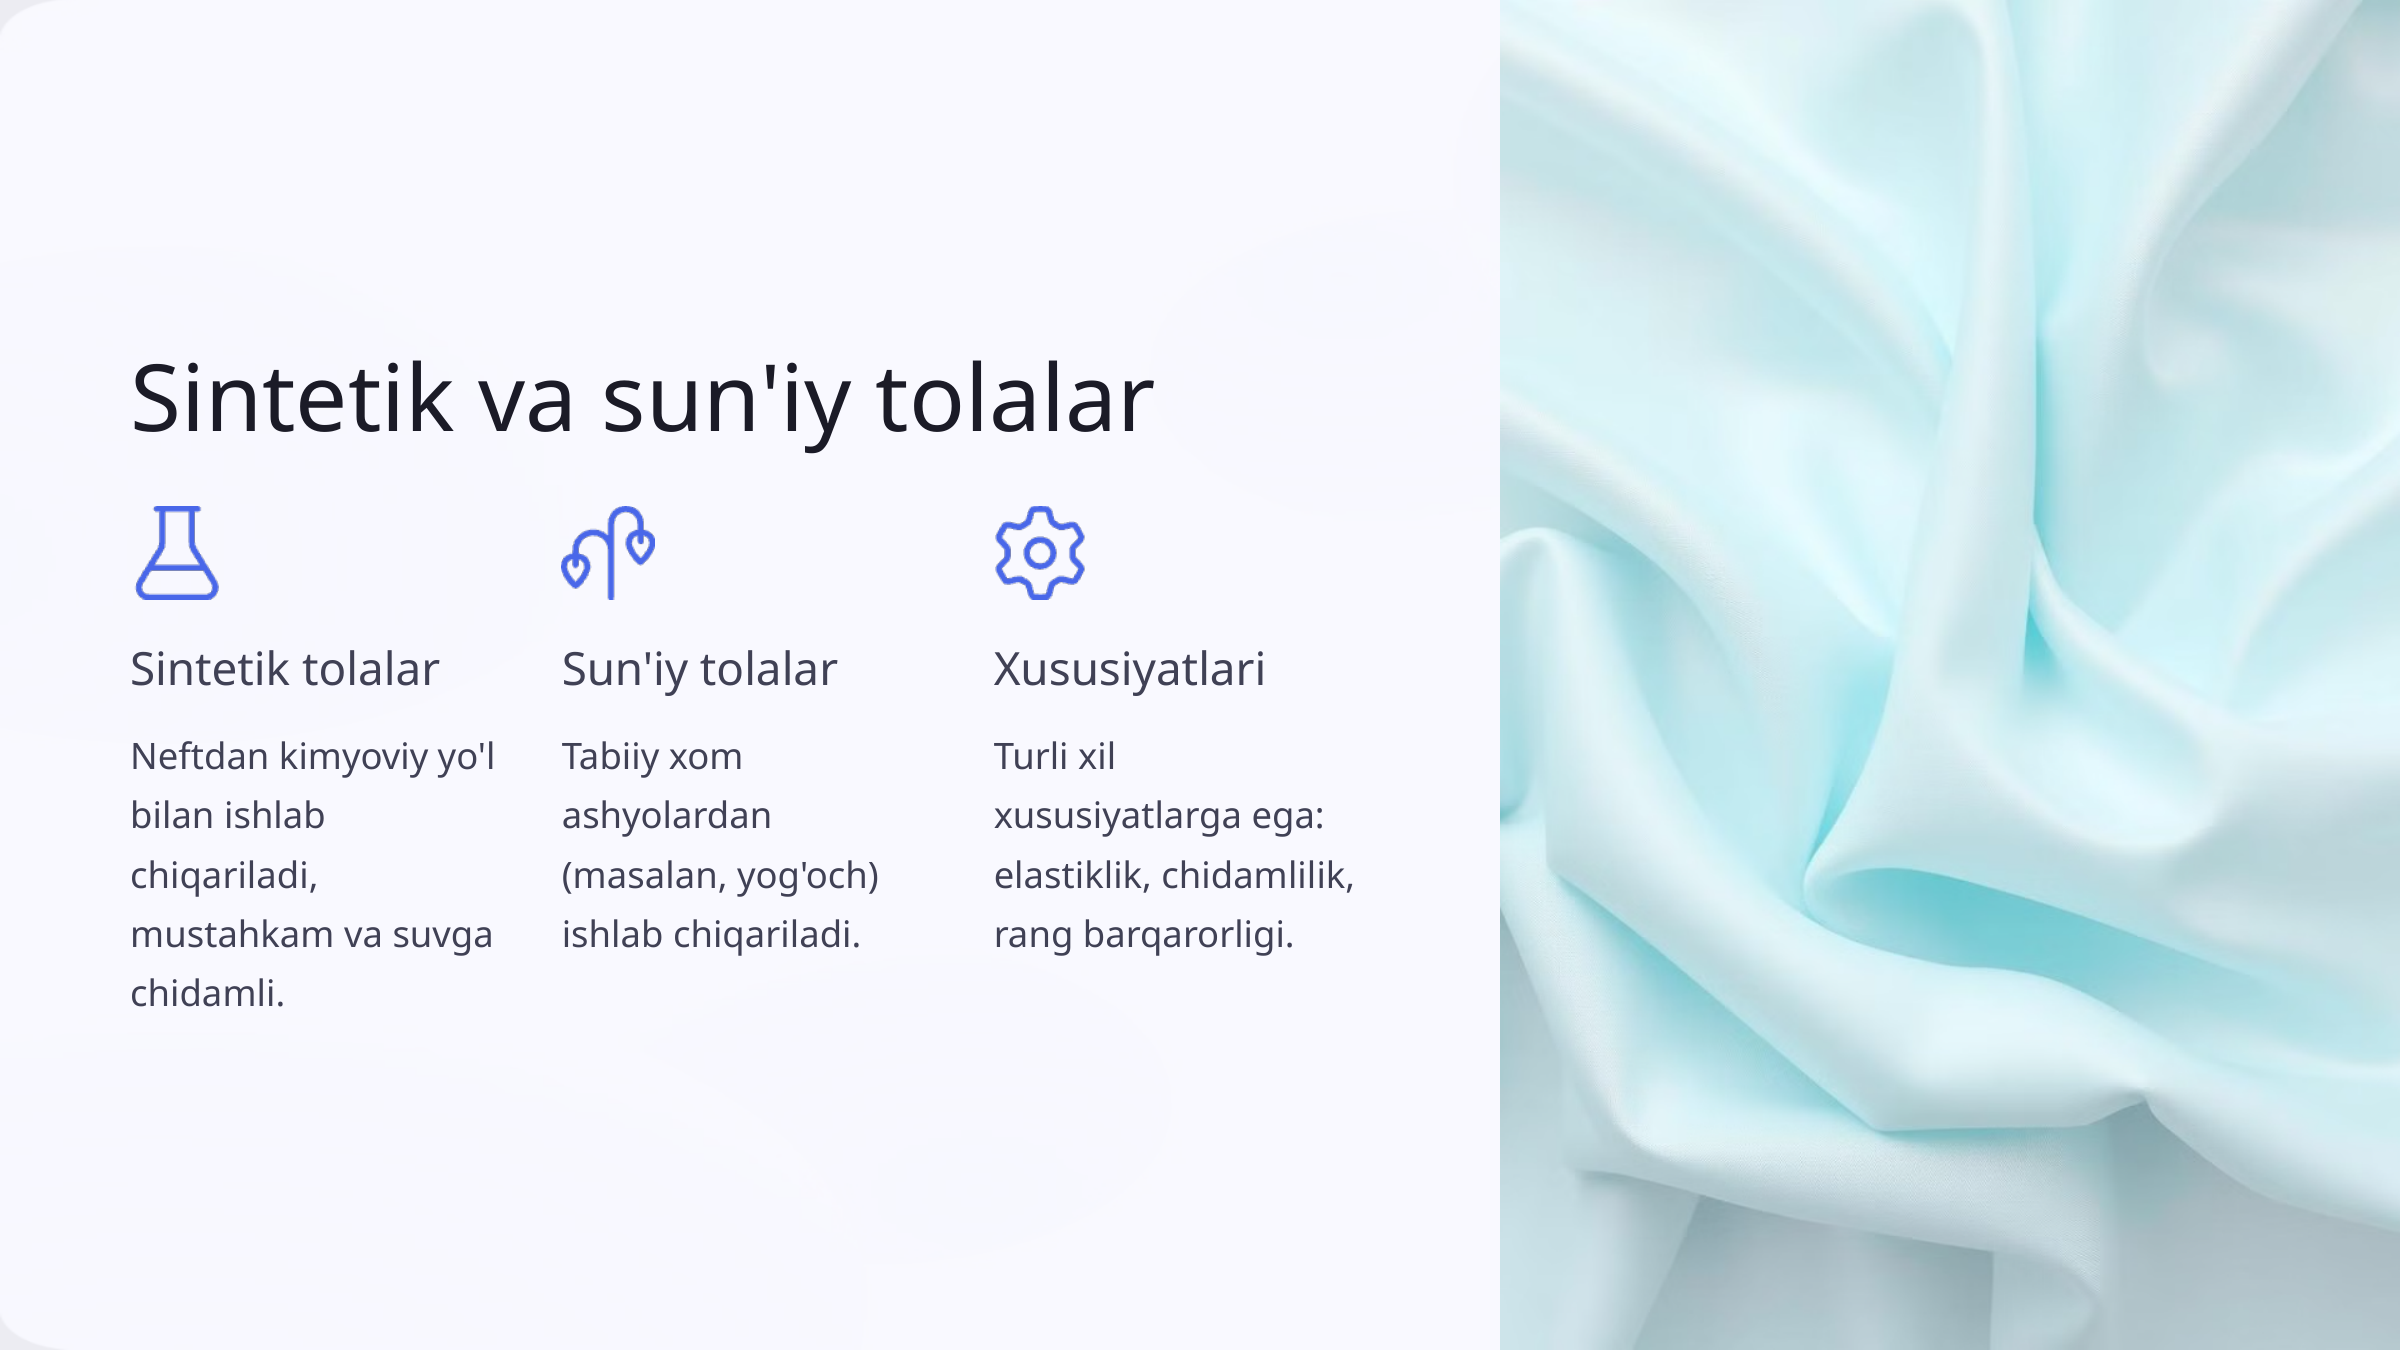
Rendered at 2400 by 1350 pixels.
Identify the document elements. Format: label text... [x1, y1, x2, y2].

text_box Xususiyatlari [993, 637, 1370, 696]
text_box Neftdan kimyoviy yo'l bilan ishlab chiqariladi, mustahkam va suvga chidamli. [130, 717, 507, 1016]
picture [561, 506, 655, 600]
text_box Sun'iy tolalar [561, 637, 938, 696]
picture [1499, 0, 2400, 1350]
picture [130, 506, 224, 600]
picture [993, 506, 1087, 600]
text_box Turli xil xususiyatlarga ega: elastiklik, chidamlilik, rang barqarorligi. [993, 717, 1370, 1016]
text_box Sintetik va sun'iy tolalar [130, 334, 1186, 452]
text_box Tabiiy xom ashyolardan (masalan, yog'och) ishlab chiqariladi. [561, 717, 938, 956]
text_box Sintetik tolalar [130, 637, 507, 696]
